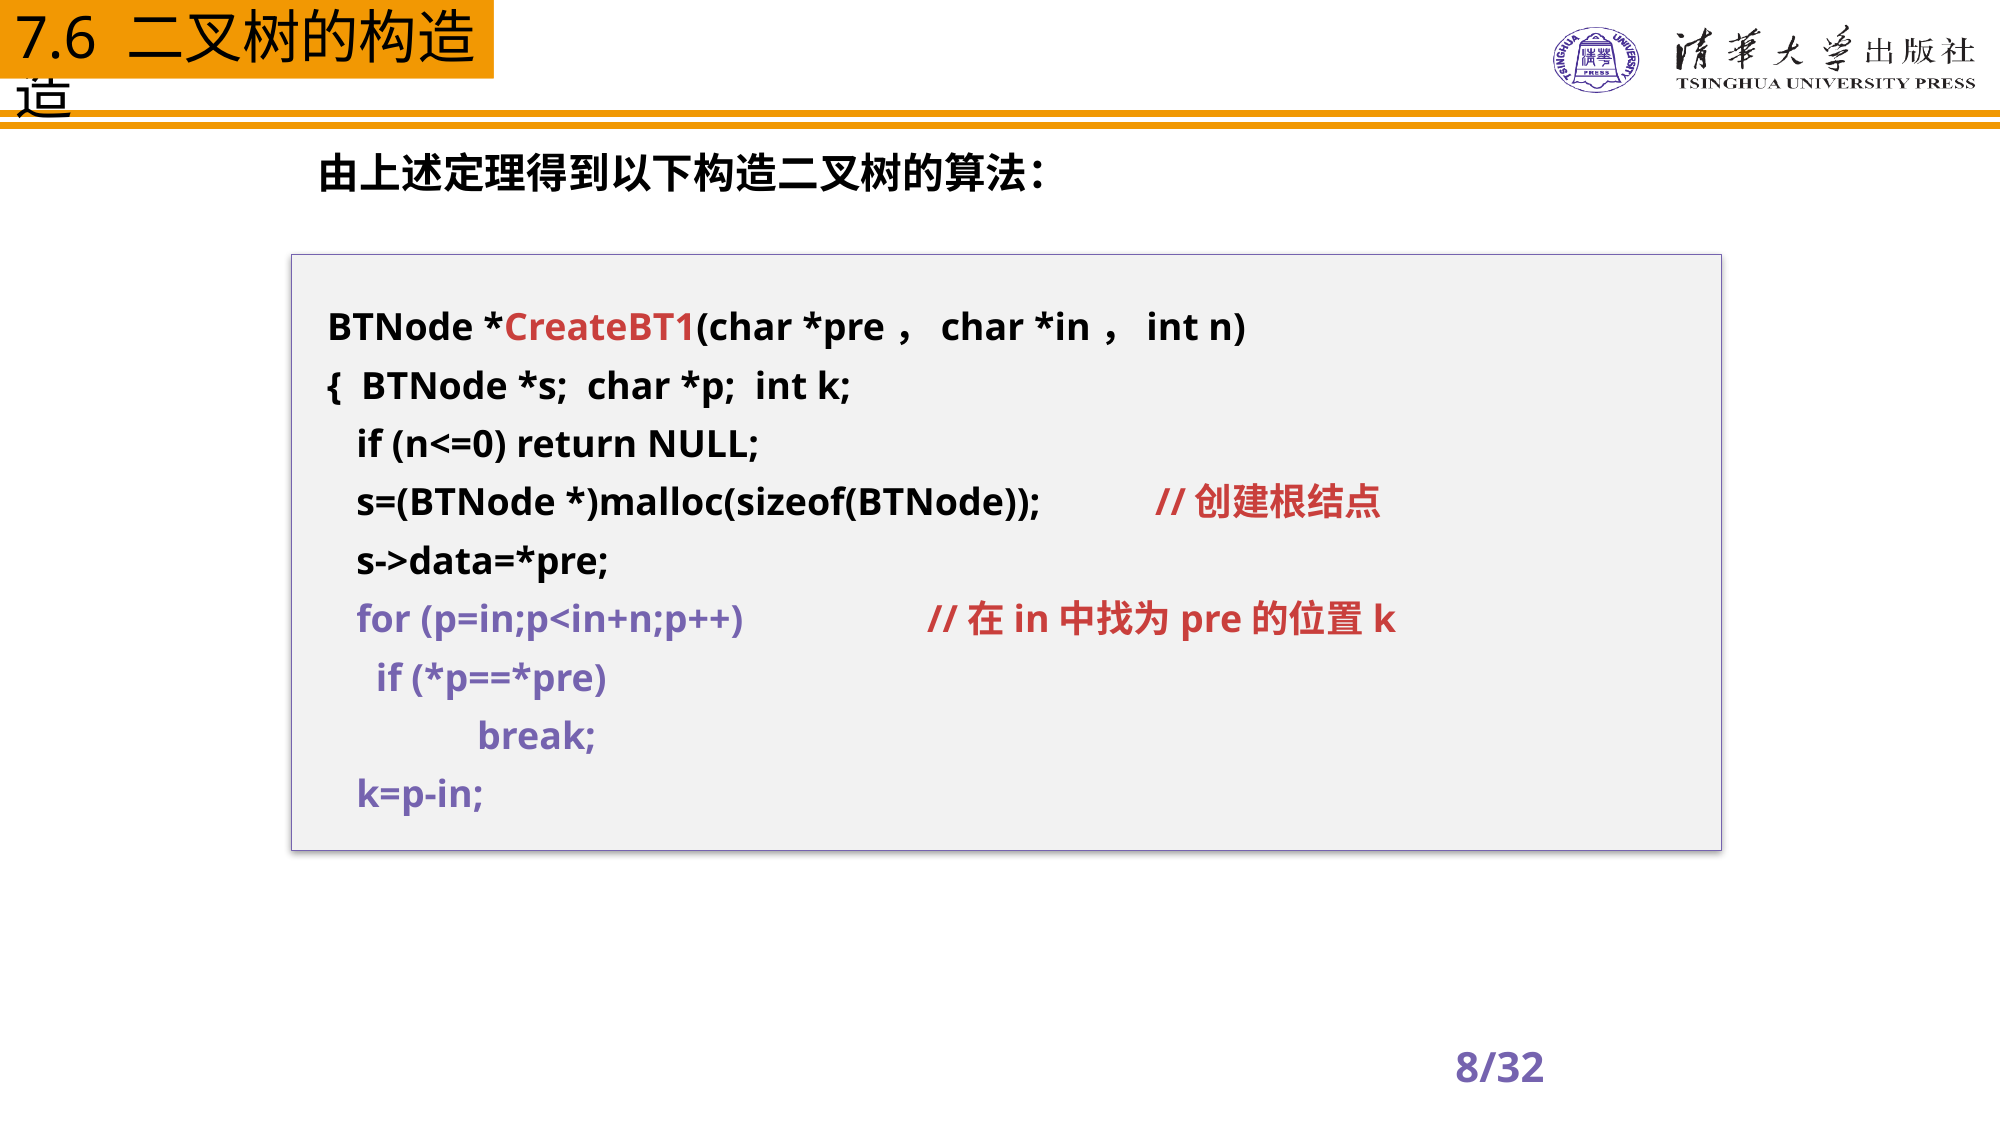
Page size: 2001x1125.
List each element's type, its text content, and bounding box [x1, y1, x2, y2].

text_box 8/32 [1325, 1042, 1675, 1103]
text_box [0, 0, 496, 6]
text_box 7.6 二叉树的构造 [0, 6, 520, 78]
text_box 由上述定理得到以下构造二叉树的算法： [303, 149, 1414, 204]
text_box BTNode *CreateBT1(char *pre，char *in，int n) { BTNode *s; char *p; int k; if (n<=0) return NULL; s=(BTNode *)malloc(sizeof(BTNode)); //创建根结点 s->data=*pre; for (p=in;p<in+n;p++) //在in中找为pre的位置k if (*p==*pre) break; k=p-in; [291, 254, 1722, 851]
picture [1504, 0, 2001, 144]
